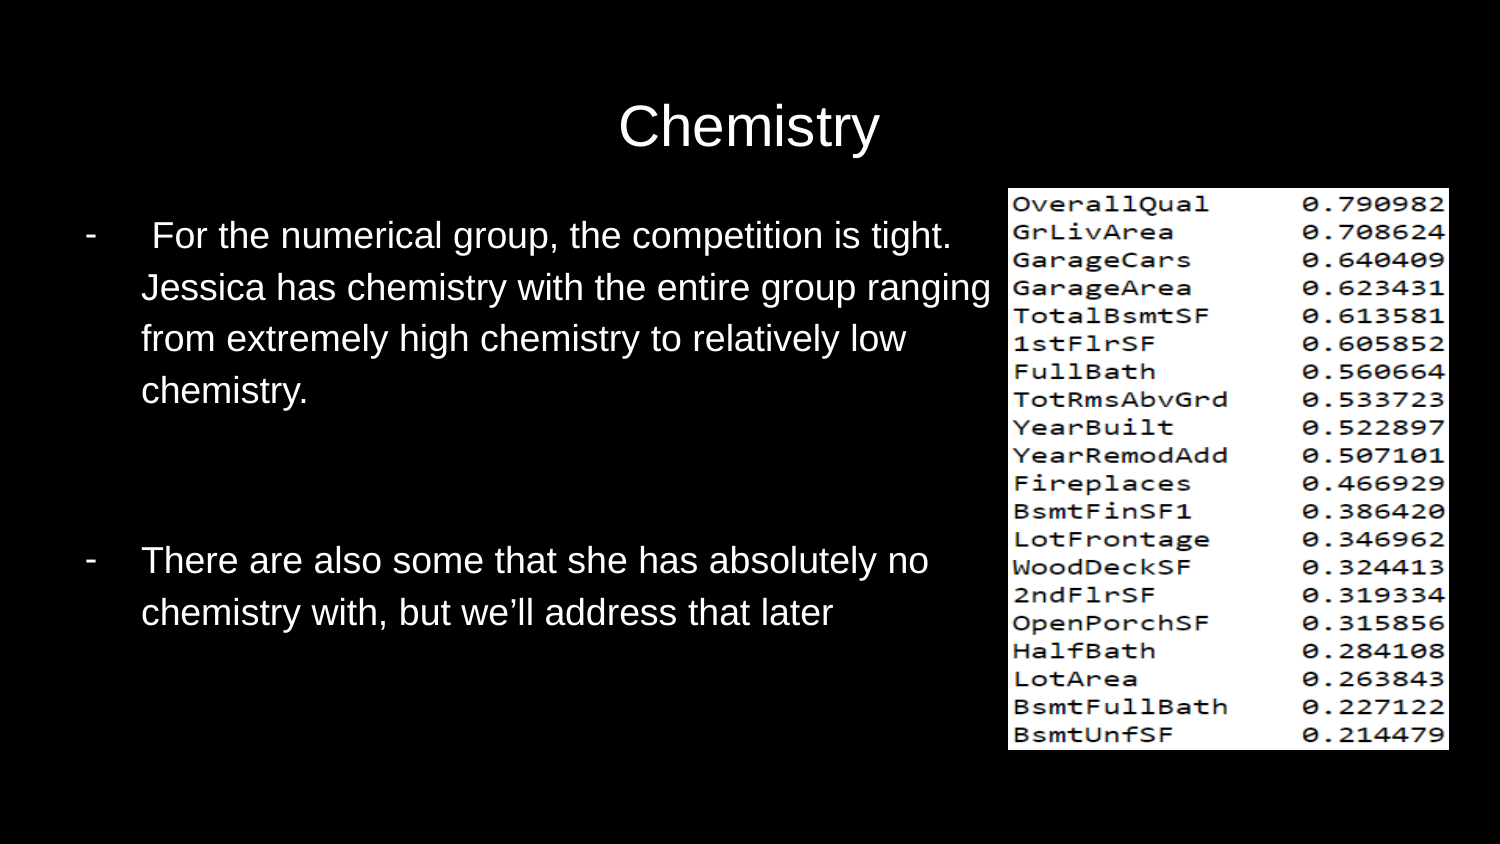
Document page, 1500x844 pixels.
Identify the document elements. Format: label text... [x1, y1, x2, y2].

picture [1007, 188, 1450, 750]
title Chemistry [51, 72, 1449, 167]
list For the numerical group, the competition is tight. Jessica has chemistry with the entire group ranging from extremely high chemistry to relatively low chemistry. There are also some that she has absolutely no chemistry with, but we’ll address that later [51, 189, 1005, 750]
